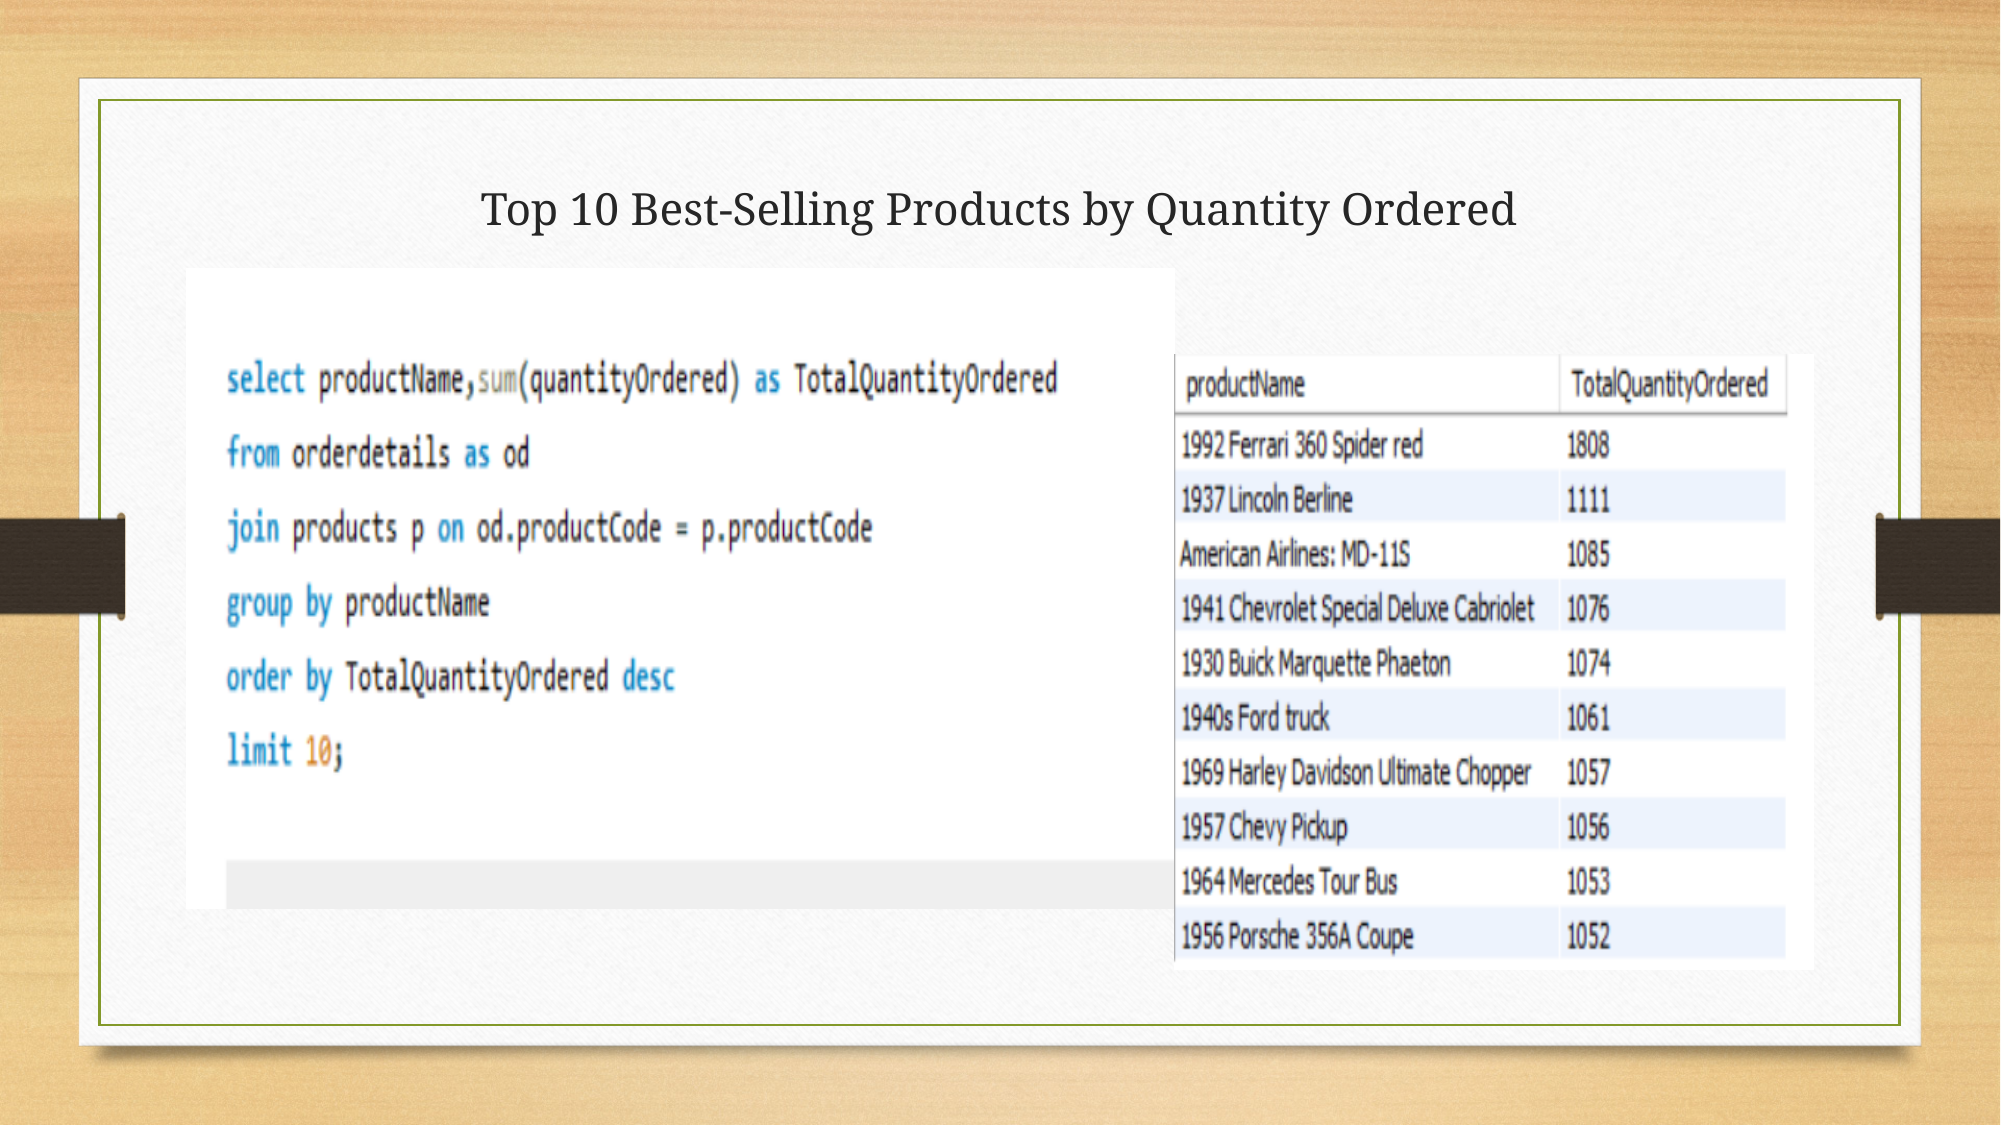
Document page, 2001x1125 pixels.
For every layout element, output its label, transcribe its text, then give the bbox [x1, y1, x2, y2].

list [186, 268, 1175, 910]
picture [0, 0, 2001, 1125]
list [1173, 354, 1814, 970]
title Top 10 Best-Selling Products by Quantity Ordered [465, 169, 1535, 247]
